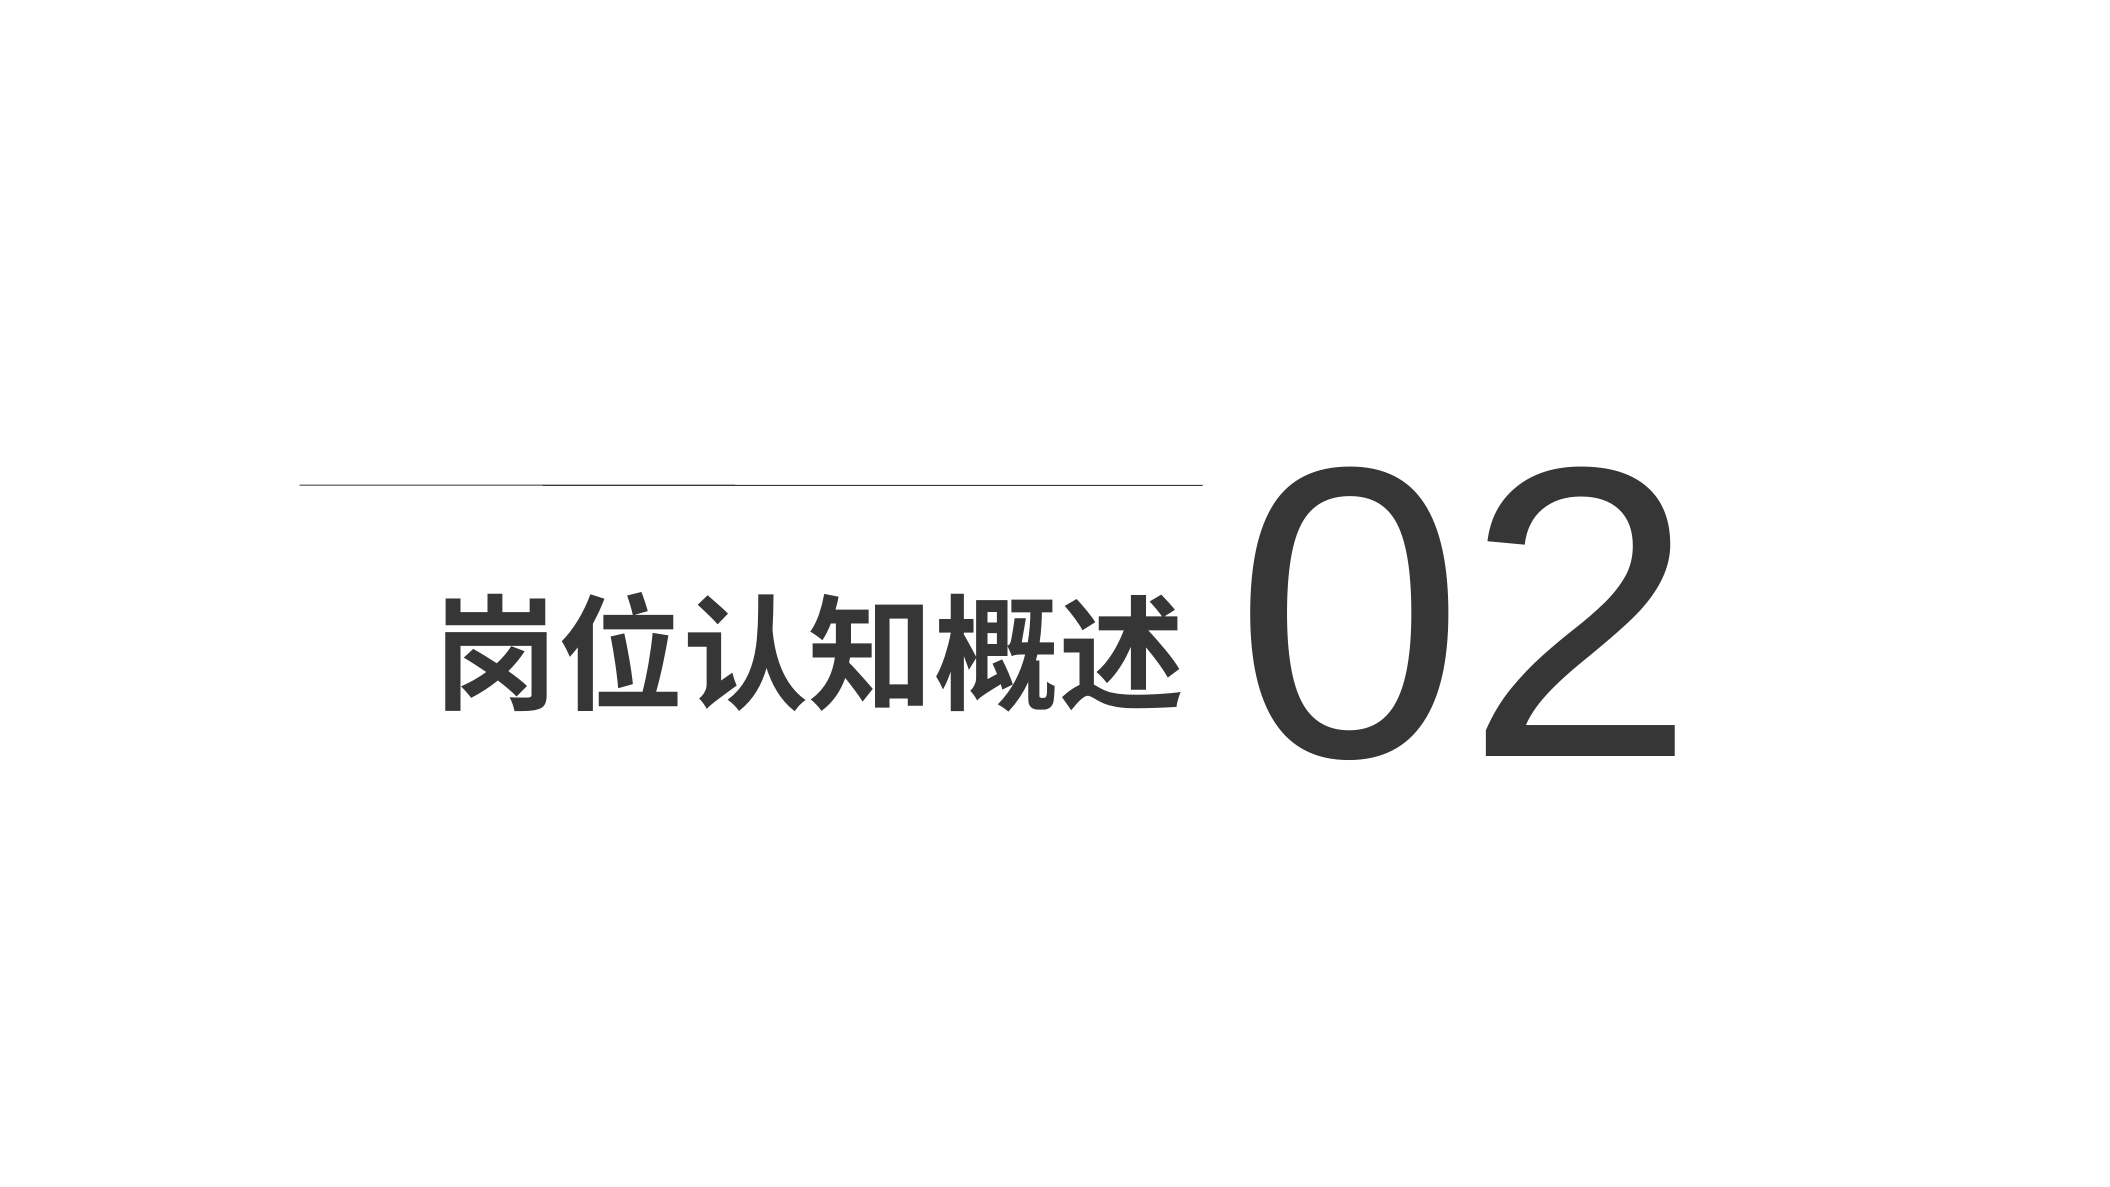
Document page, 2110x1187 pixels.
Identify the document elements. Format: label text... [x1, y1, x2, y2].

text_box 岗位认知概述 [418, 567, 1199, 733]
text_box 02 [1220, 334, 1711, 847]
